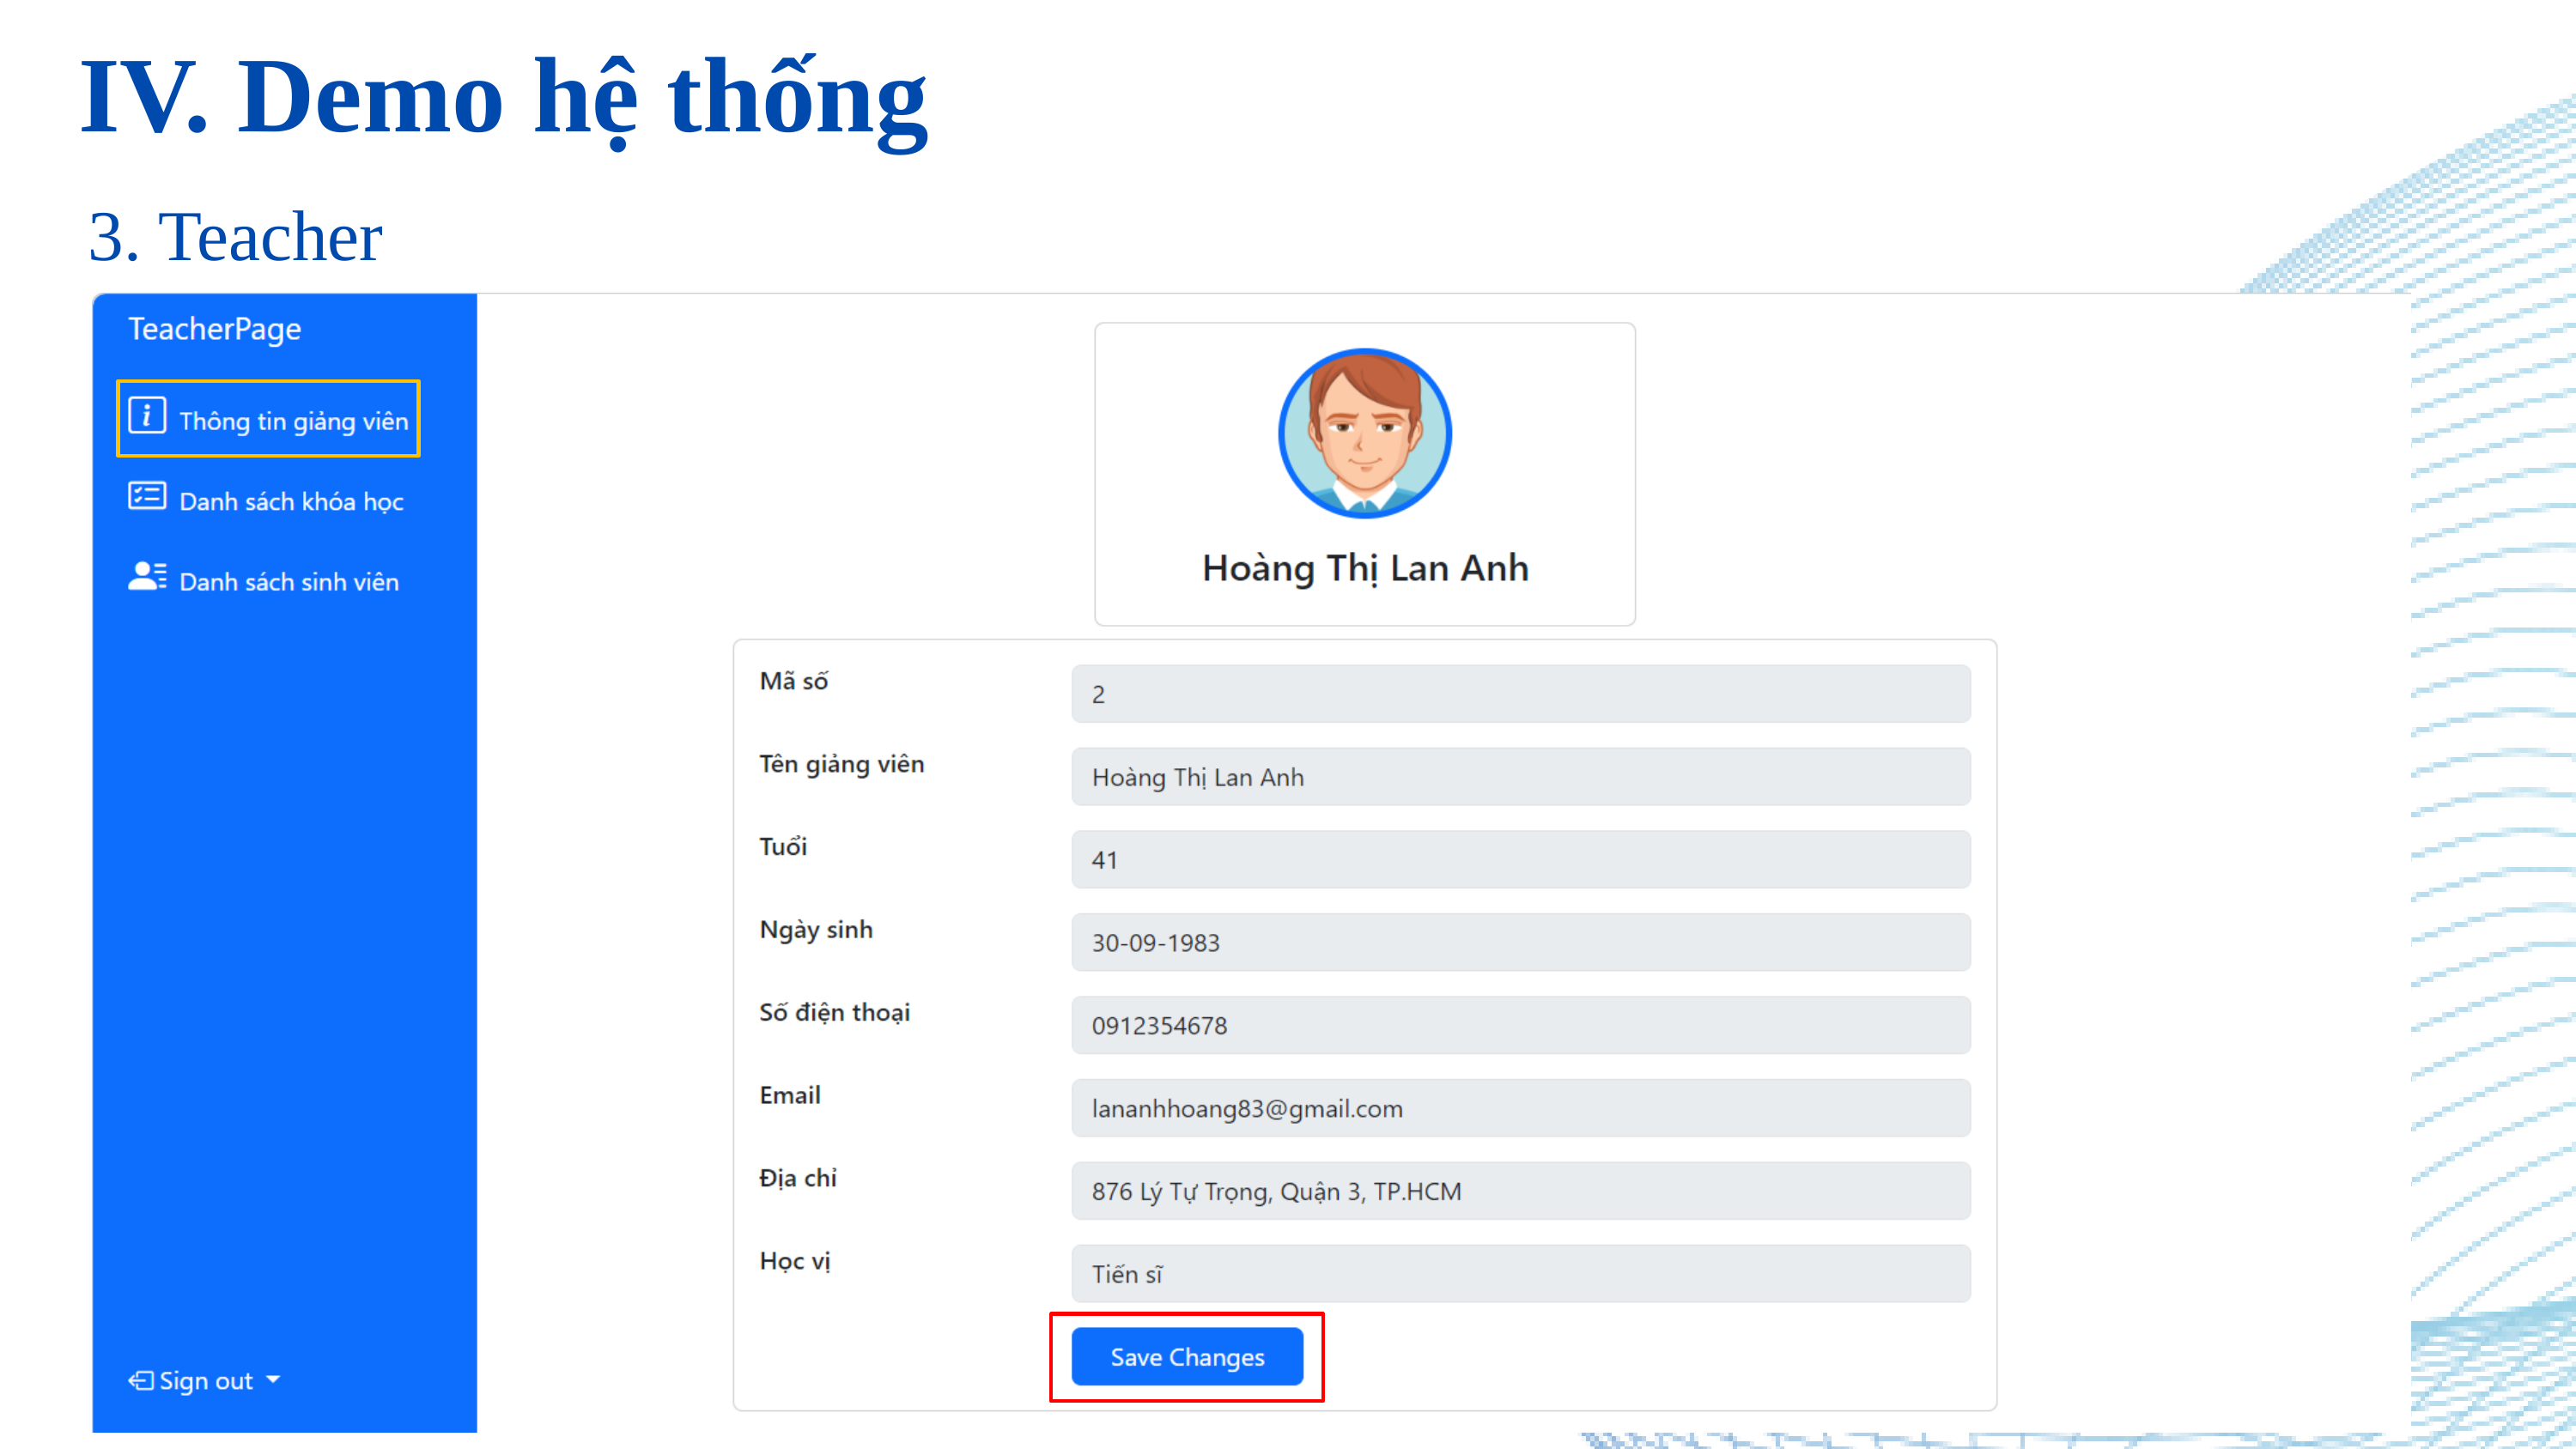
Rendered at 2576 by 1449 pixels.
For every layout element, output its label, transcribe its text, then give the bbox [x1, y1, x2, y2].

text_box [92, 293, 2411, 1433]
text_box [1575, 81, 2576, 1449]
text_box IV. Demo hệ thống [78, 64, 2426, 154]
text_box 3. Teacher [27, 174, 1352, 275]
